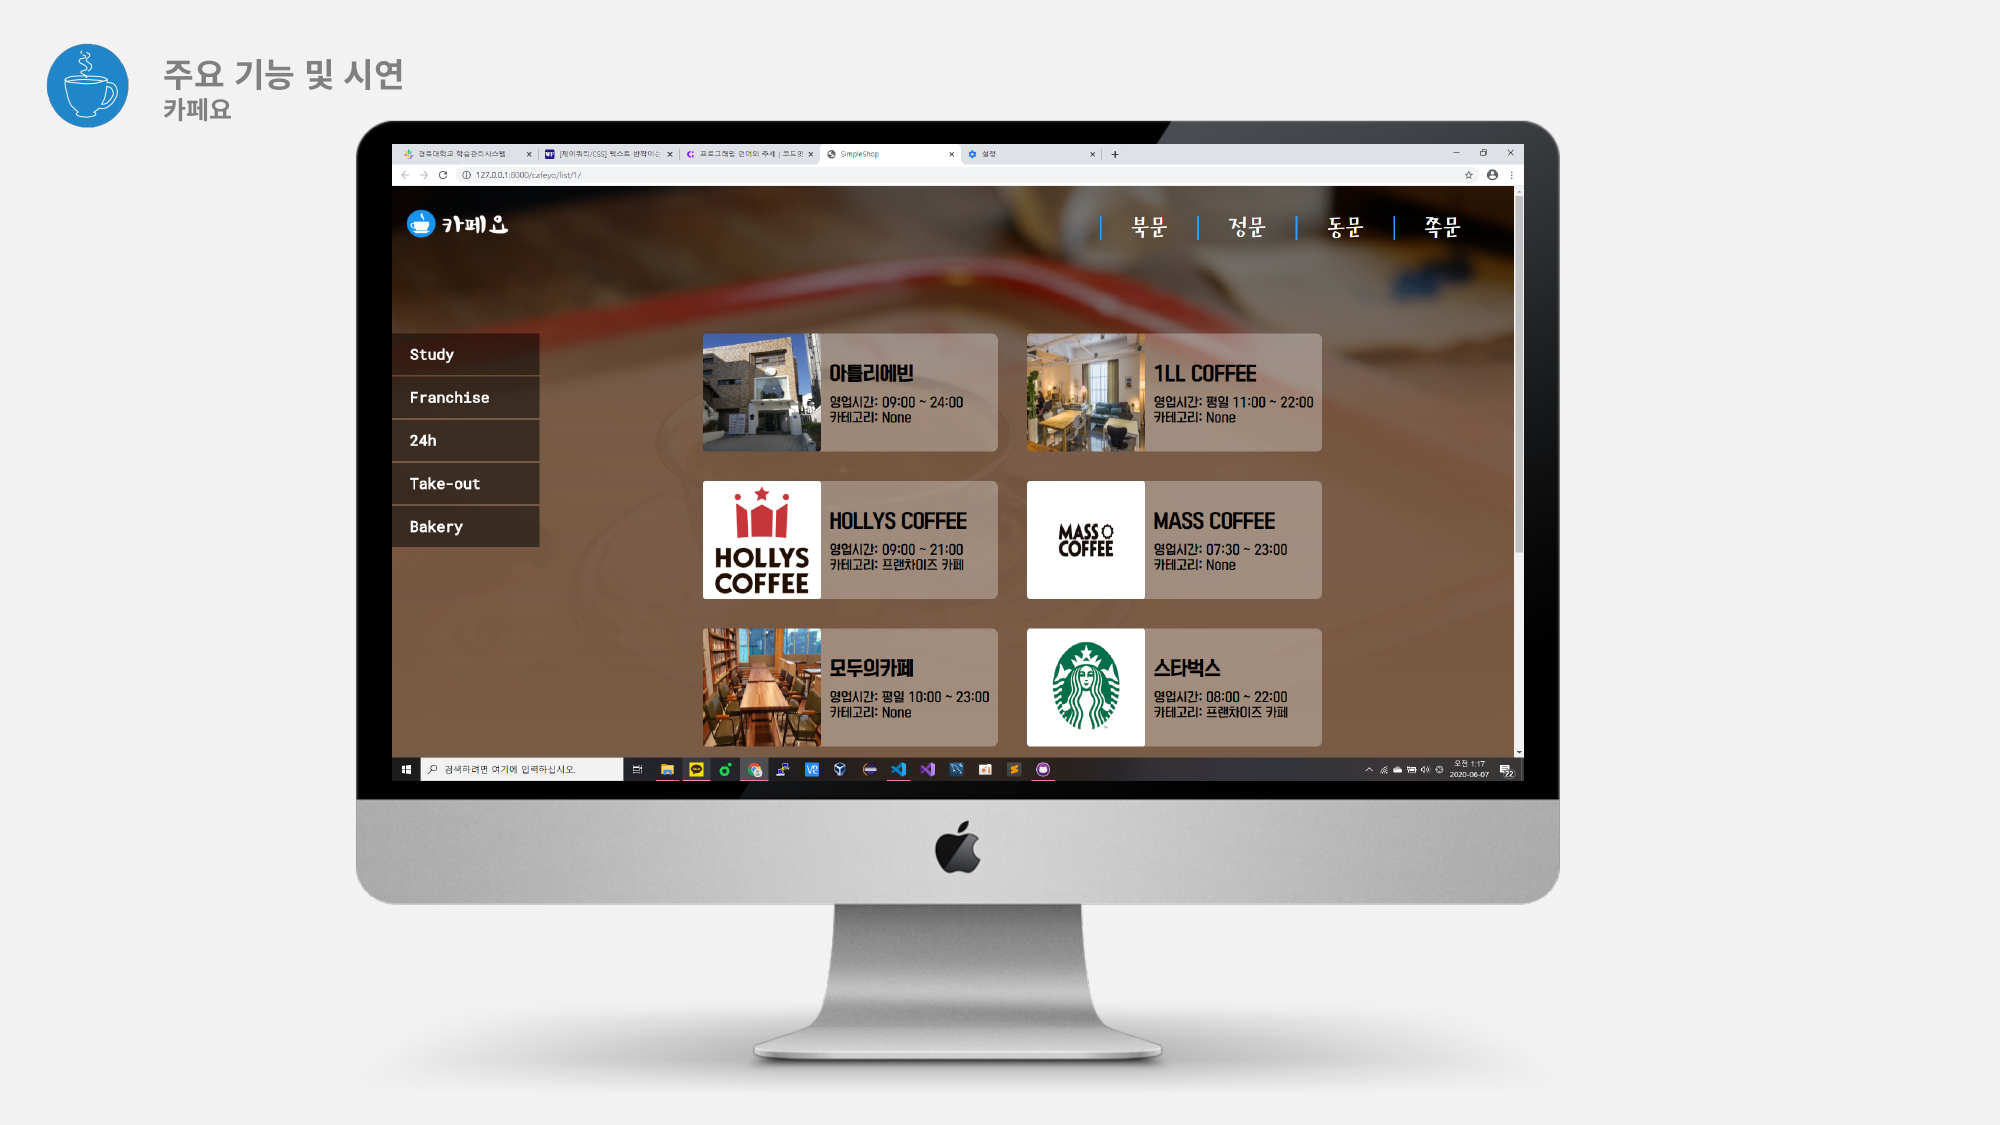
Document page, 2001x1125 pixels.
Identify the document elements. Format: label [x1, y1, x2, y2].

text_box [51, 37, 429, 164]
picture [332, 0, 1583, 1125]
picture [39, 38, 132, 133]
